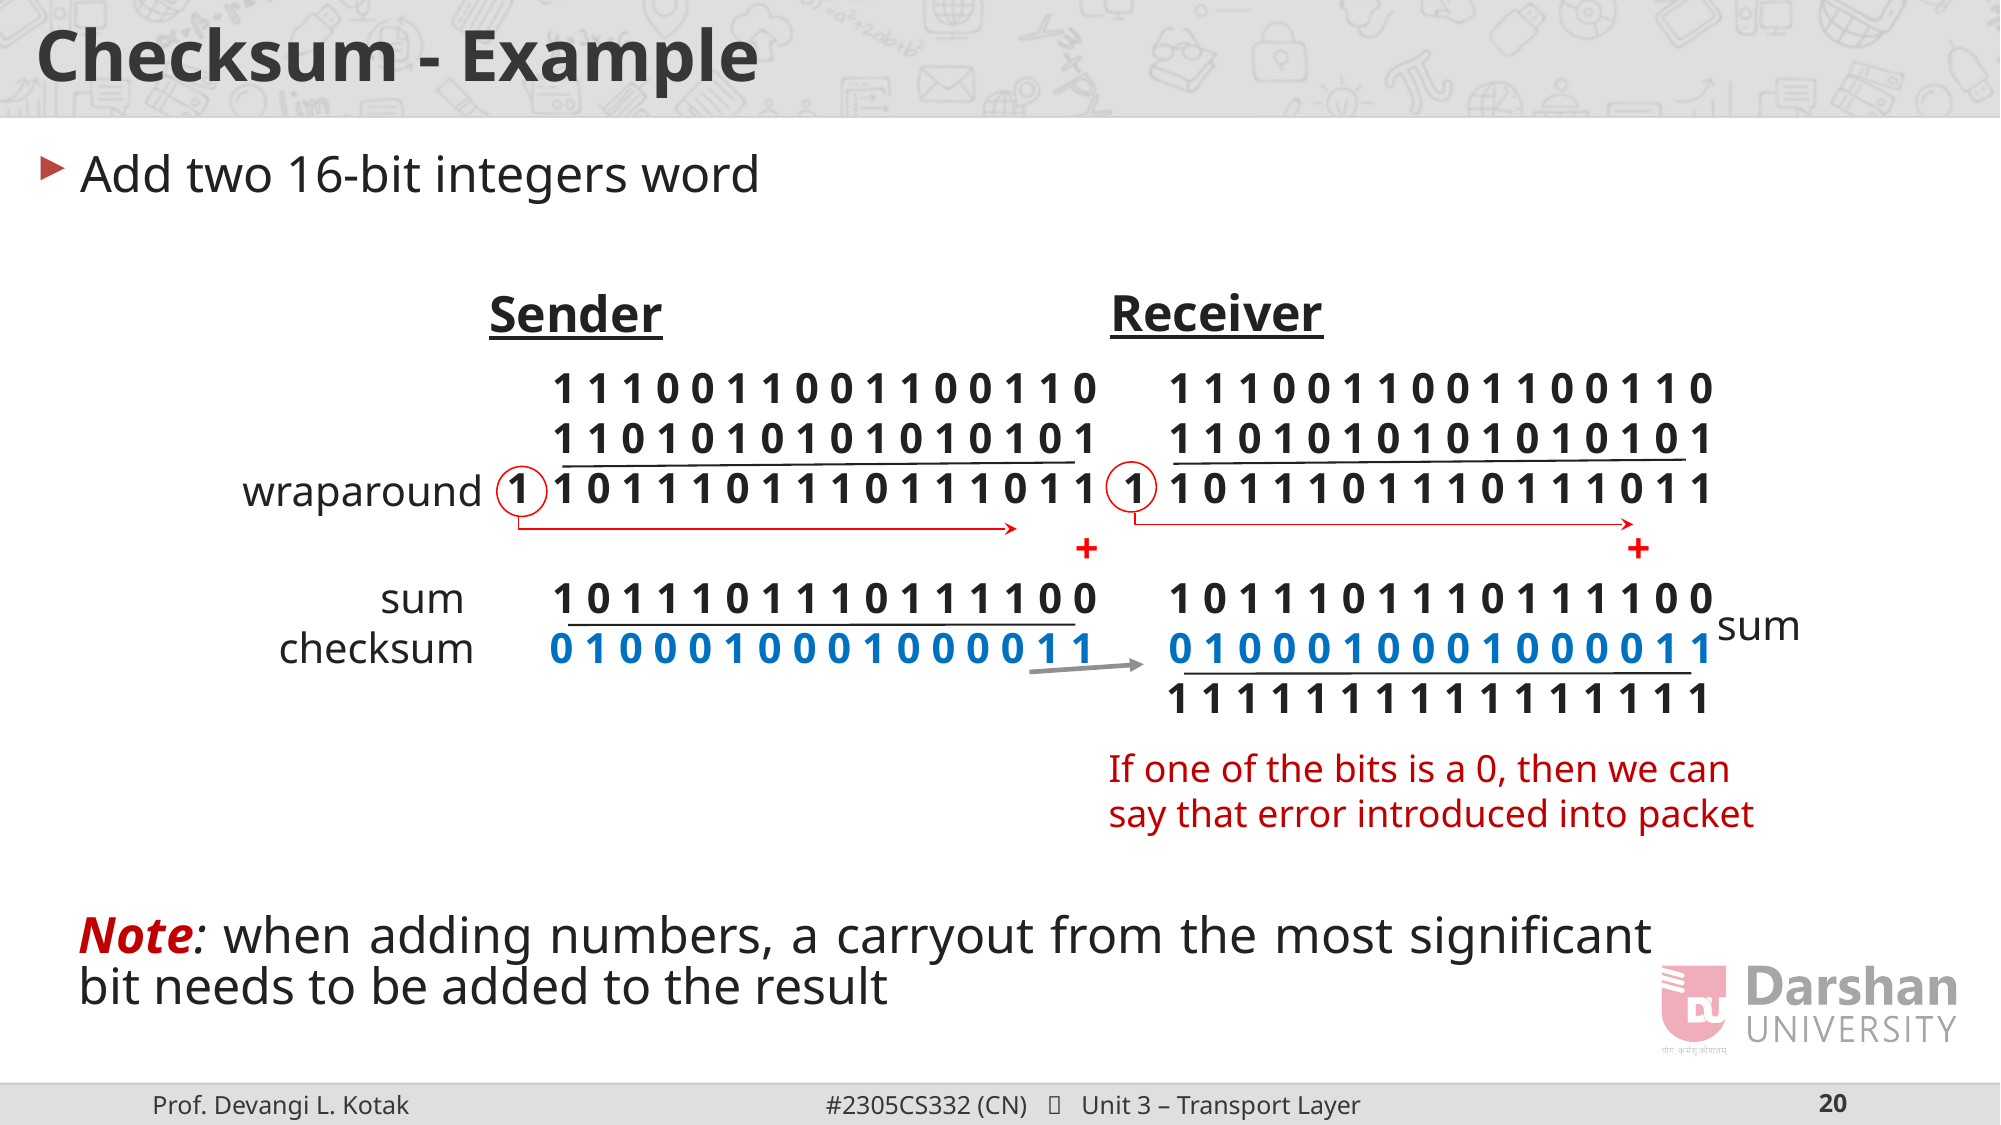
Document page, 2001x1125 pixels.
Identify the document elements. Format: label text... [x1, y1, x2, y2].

text_box sum [1702, 591, 1817, 657]
title Checksum - Example [0, 0, 2000, 117]
text_box Note: when adding numbers, a carryout from the most significant bit needs to be added to the result [64, 835, 1669, 1083]
text_box [518, 517, 1017, 536]
list Add two 16-bit integers word [21, 141, 1979, 1059]
text_box Sender [474, 274, 678, 350]
text_box 1 1 1 1 0 0 1 1 0 0 1 1 0 0 1 1 0 1 1 1 0 1 0 1 0 1 0 1 0 1 0 1 0 1 1 1 0 1 1 1 0 1 1 1 0 1 1 1 0 1 1 + 1 1 0 1 1 1 0 1 1 1 0 1 1 1 1 0 0 1 0 1 0 0 0 1 0 0 0 1 0 0 0 0 1 1 1 1 1 1 1 1 1 1 1 1 1 1 1 1 1 1 [1108, 354, 1817, 790]
text_box 1 1 1 1 0 0 1 1 0 0 1 1 0 0 1 1 0 1 1 1 0 1 0 1 0 1 0 1 0 1 0 1 0 1 1 1 0 1 1 1 0 1 1 1 0 1 1 1 0 1 1 + 1 1 0 1 1 1 0 1 1 1 0 1 1 1 1 0 0 0 1 0 0 0 1 0 0 0 1 0 0 0 0 1 1 [491, 354, 1108, 680]
text_box [1106, 461, 1157, 512]
text_box If one of the bits is a 0, then we can say that error introduced into packet [1093, 737, 1770, 843]
text_box [1669, 937, 1981, 1082]
text_box checksum [263, 614, 490, 680]
text_box Receiver [1095, 274, 1339, 349]
text_box wraparound [227, 457, 499, 523]
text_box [1029, 664, 1144, 672]
text_box [1134, 512, 1634, 531]
text_box sum [365, 564, 480, 614]
text_box [499, 466, 547, 517]
